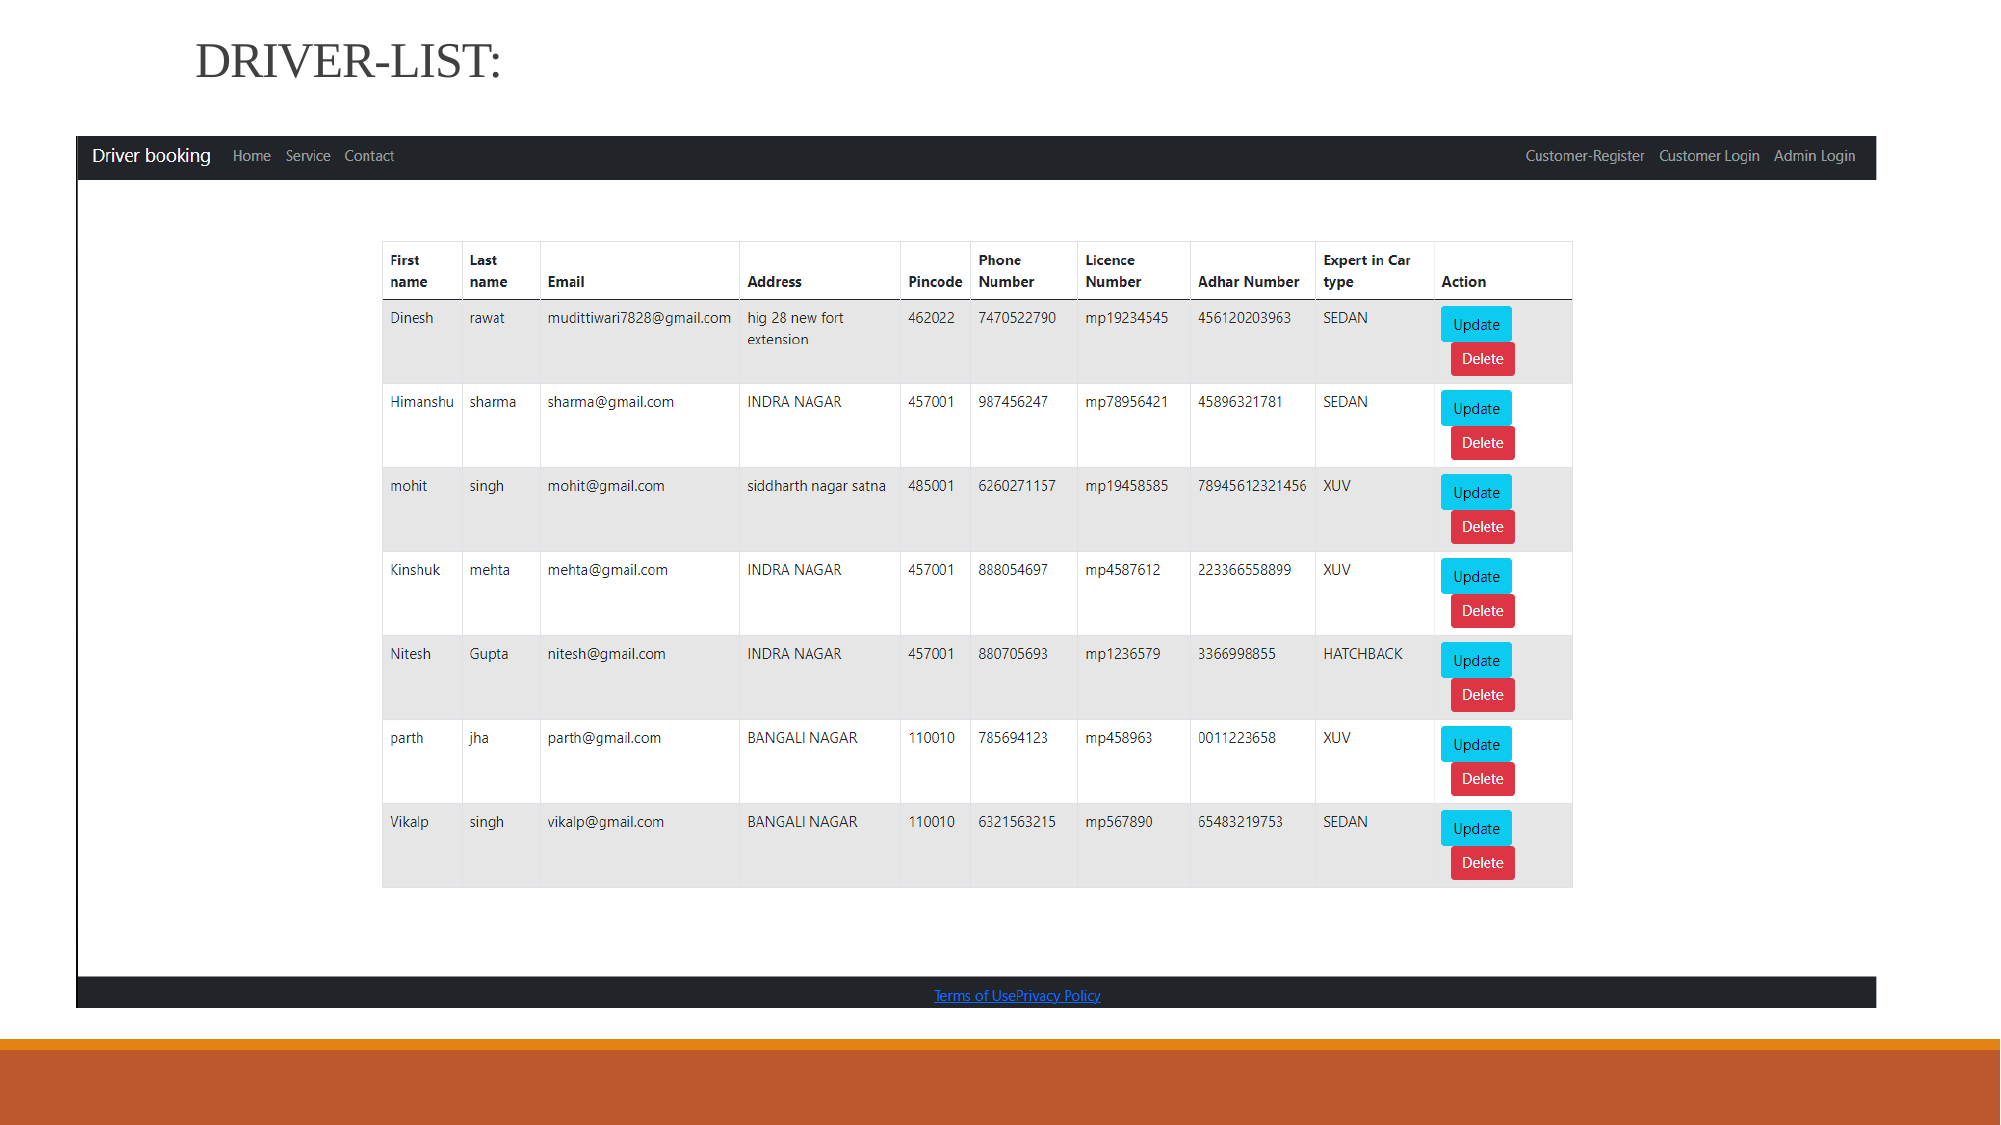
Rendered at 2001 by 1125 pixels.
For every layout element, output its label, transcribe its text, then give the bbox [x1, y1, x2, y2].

title DRIVER-LIST: [180, 0, 1830, 96]
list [75, 135, 1878, 1008]
